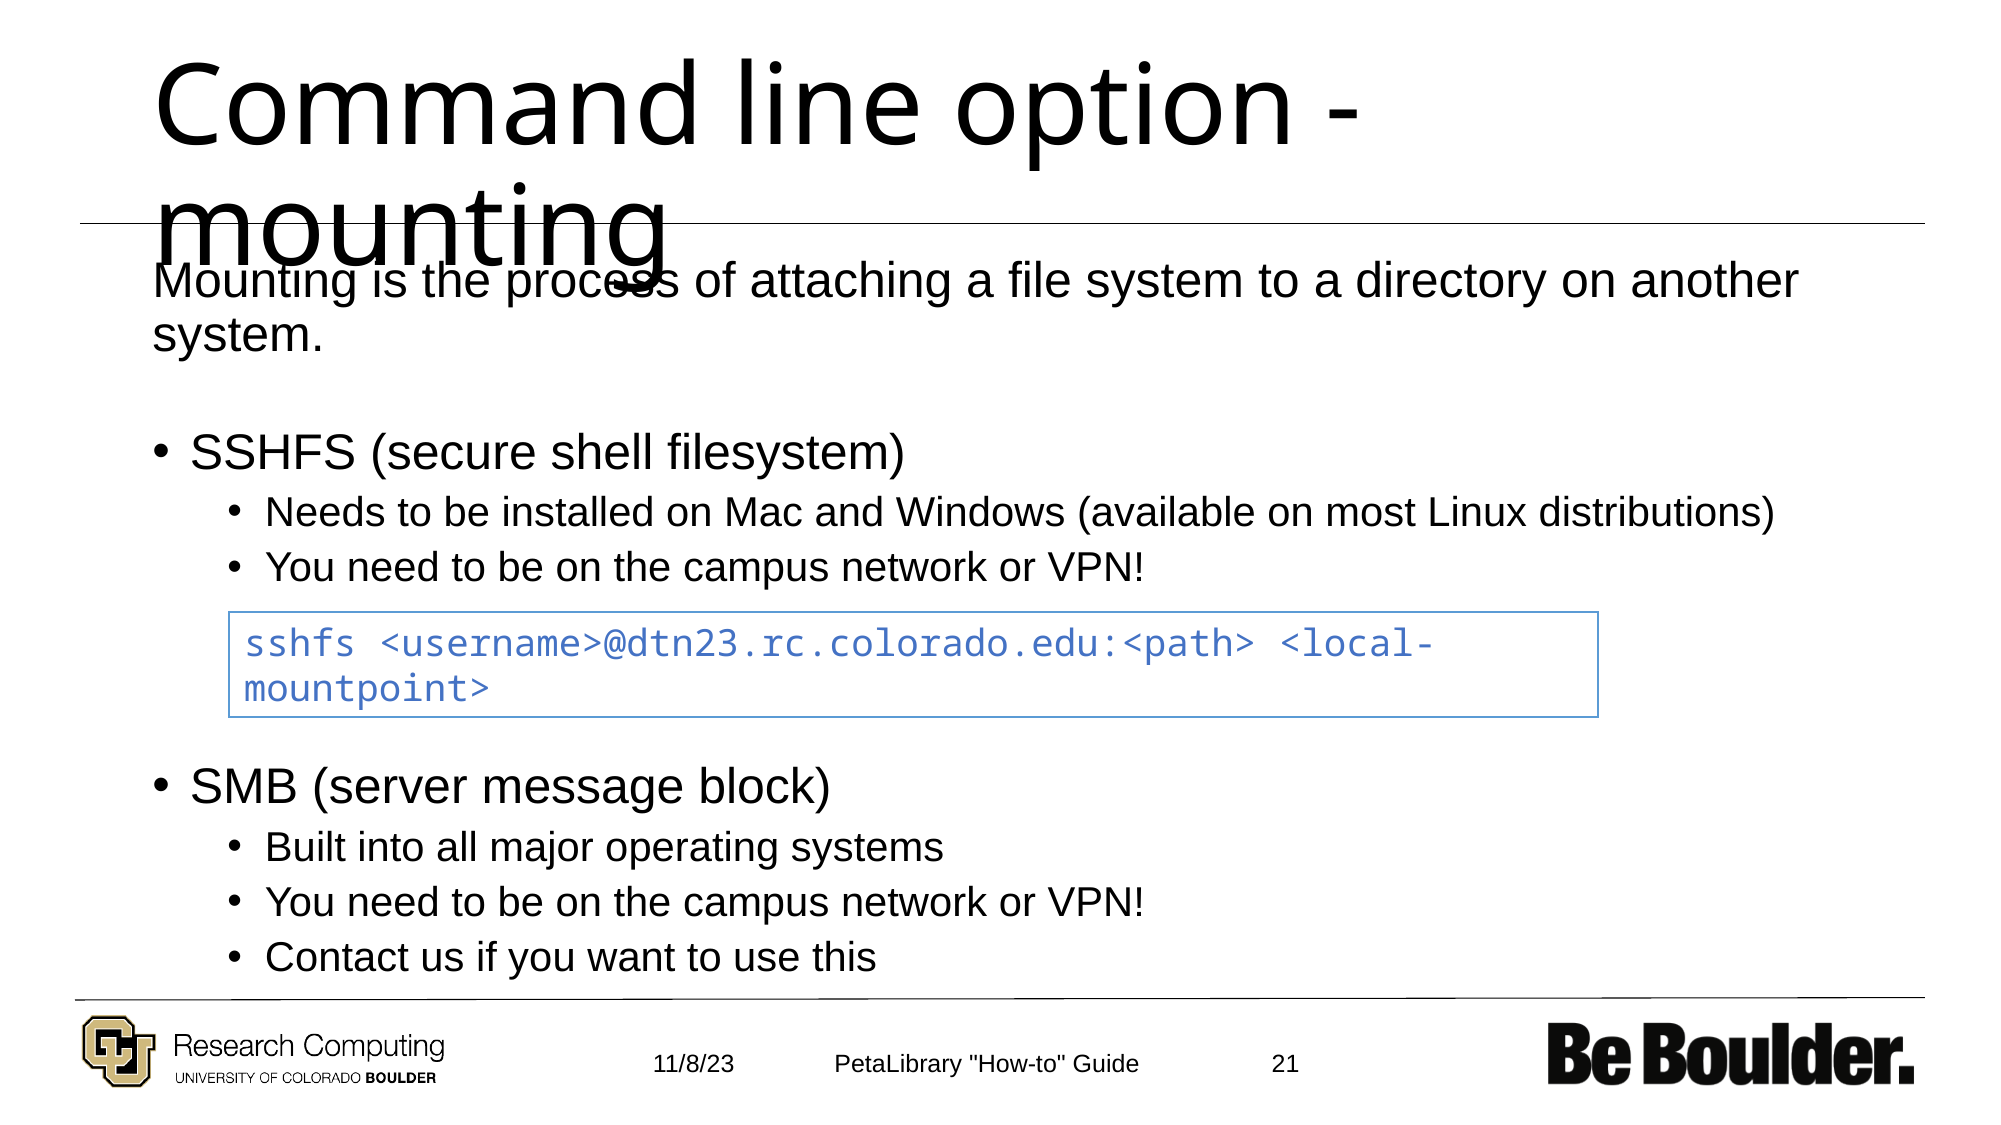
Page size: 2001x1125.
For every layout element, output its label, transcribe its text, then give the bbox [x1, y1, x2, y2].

title Command line option - mounting [137, 59, 1863, 246]
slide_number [637, 1032, 772, 1093]
picture [1524, 1015, 1938, 1088]
text_box sshfs <username>@dtn23.rc.colorado.edu:<path> <local-mountpoint> [228, 611, 1599, 718]
list Mounting is the process of attaching a file system to a directory on another system. SSHFS (secure shell filesystem) Needs to be installed on Mac and Windows (available on most Linux distributions) You need to be on the campus network or VPN! SMB (server message block) Built into all major operating systems You need to be on the campus network or VPN! Contact us if you want to use this [137, 246, 1863, 983]
slide_number 21 [1202, 1032, 1315, 1093]
picture [81, 1015, 444, 1088]
footer PetaLibrary "How-to" Guide [772, 1032, 1202, 1093]
